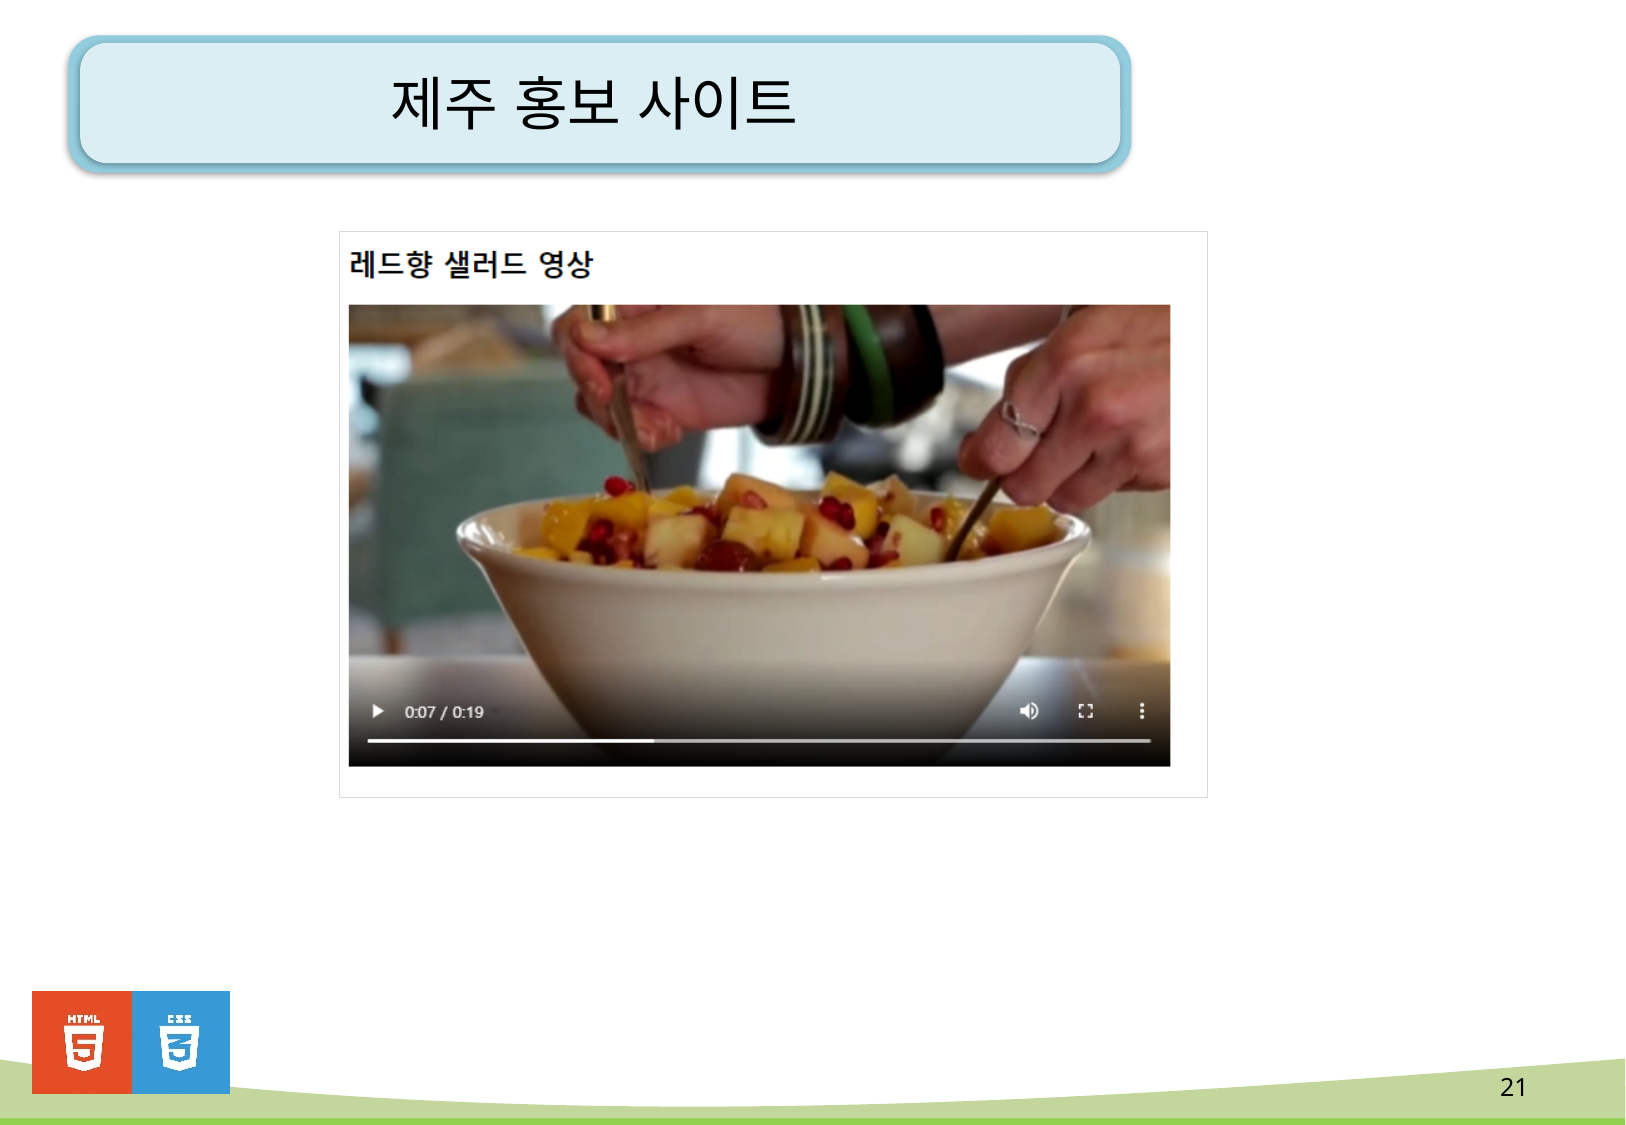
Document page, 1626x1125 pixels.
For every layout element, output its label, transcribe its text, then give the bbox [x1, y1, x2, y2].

slide_number 21 [1452, 1058, 1544, 1119]
title 제주 홍보 사이트 [68, 32, 1121, 173]
picture [339, 231, 1208, 799]
picture [32, 991, 230, 1094]
